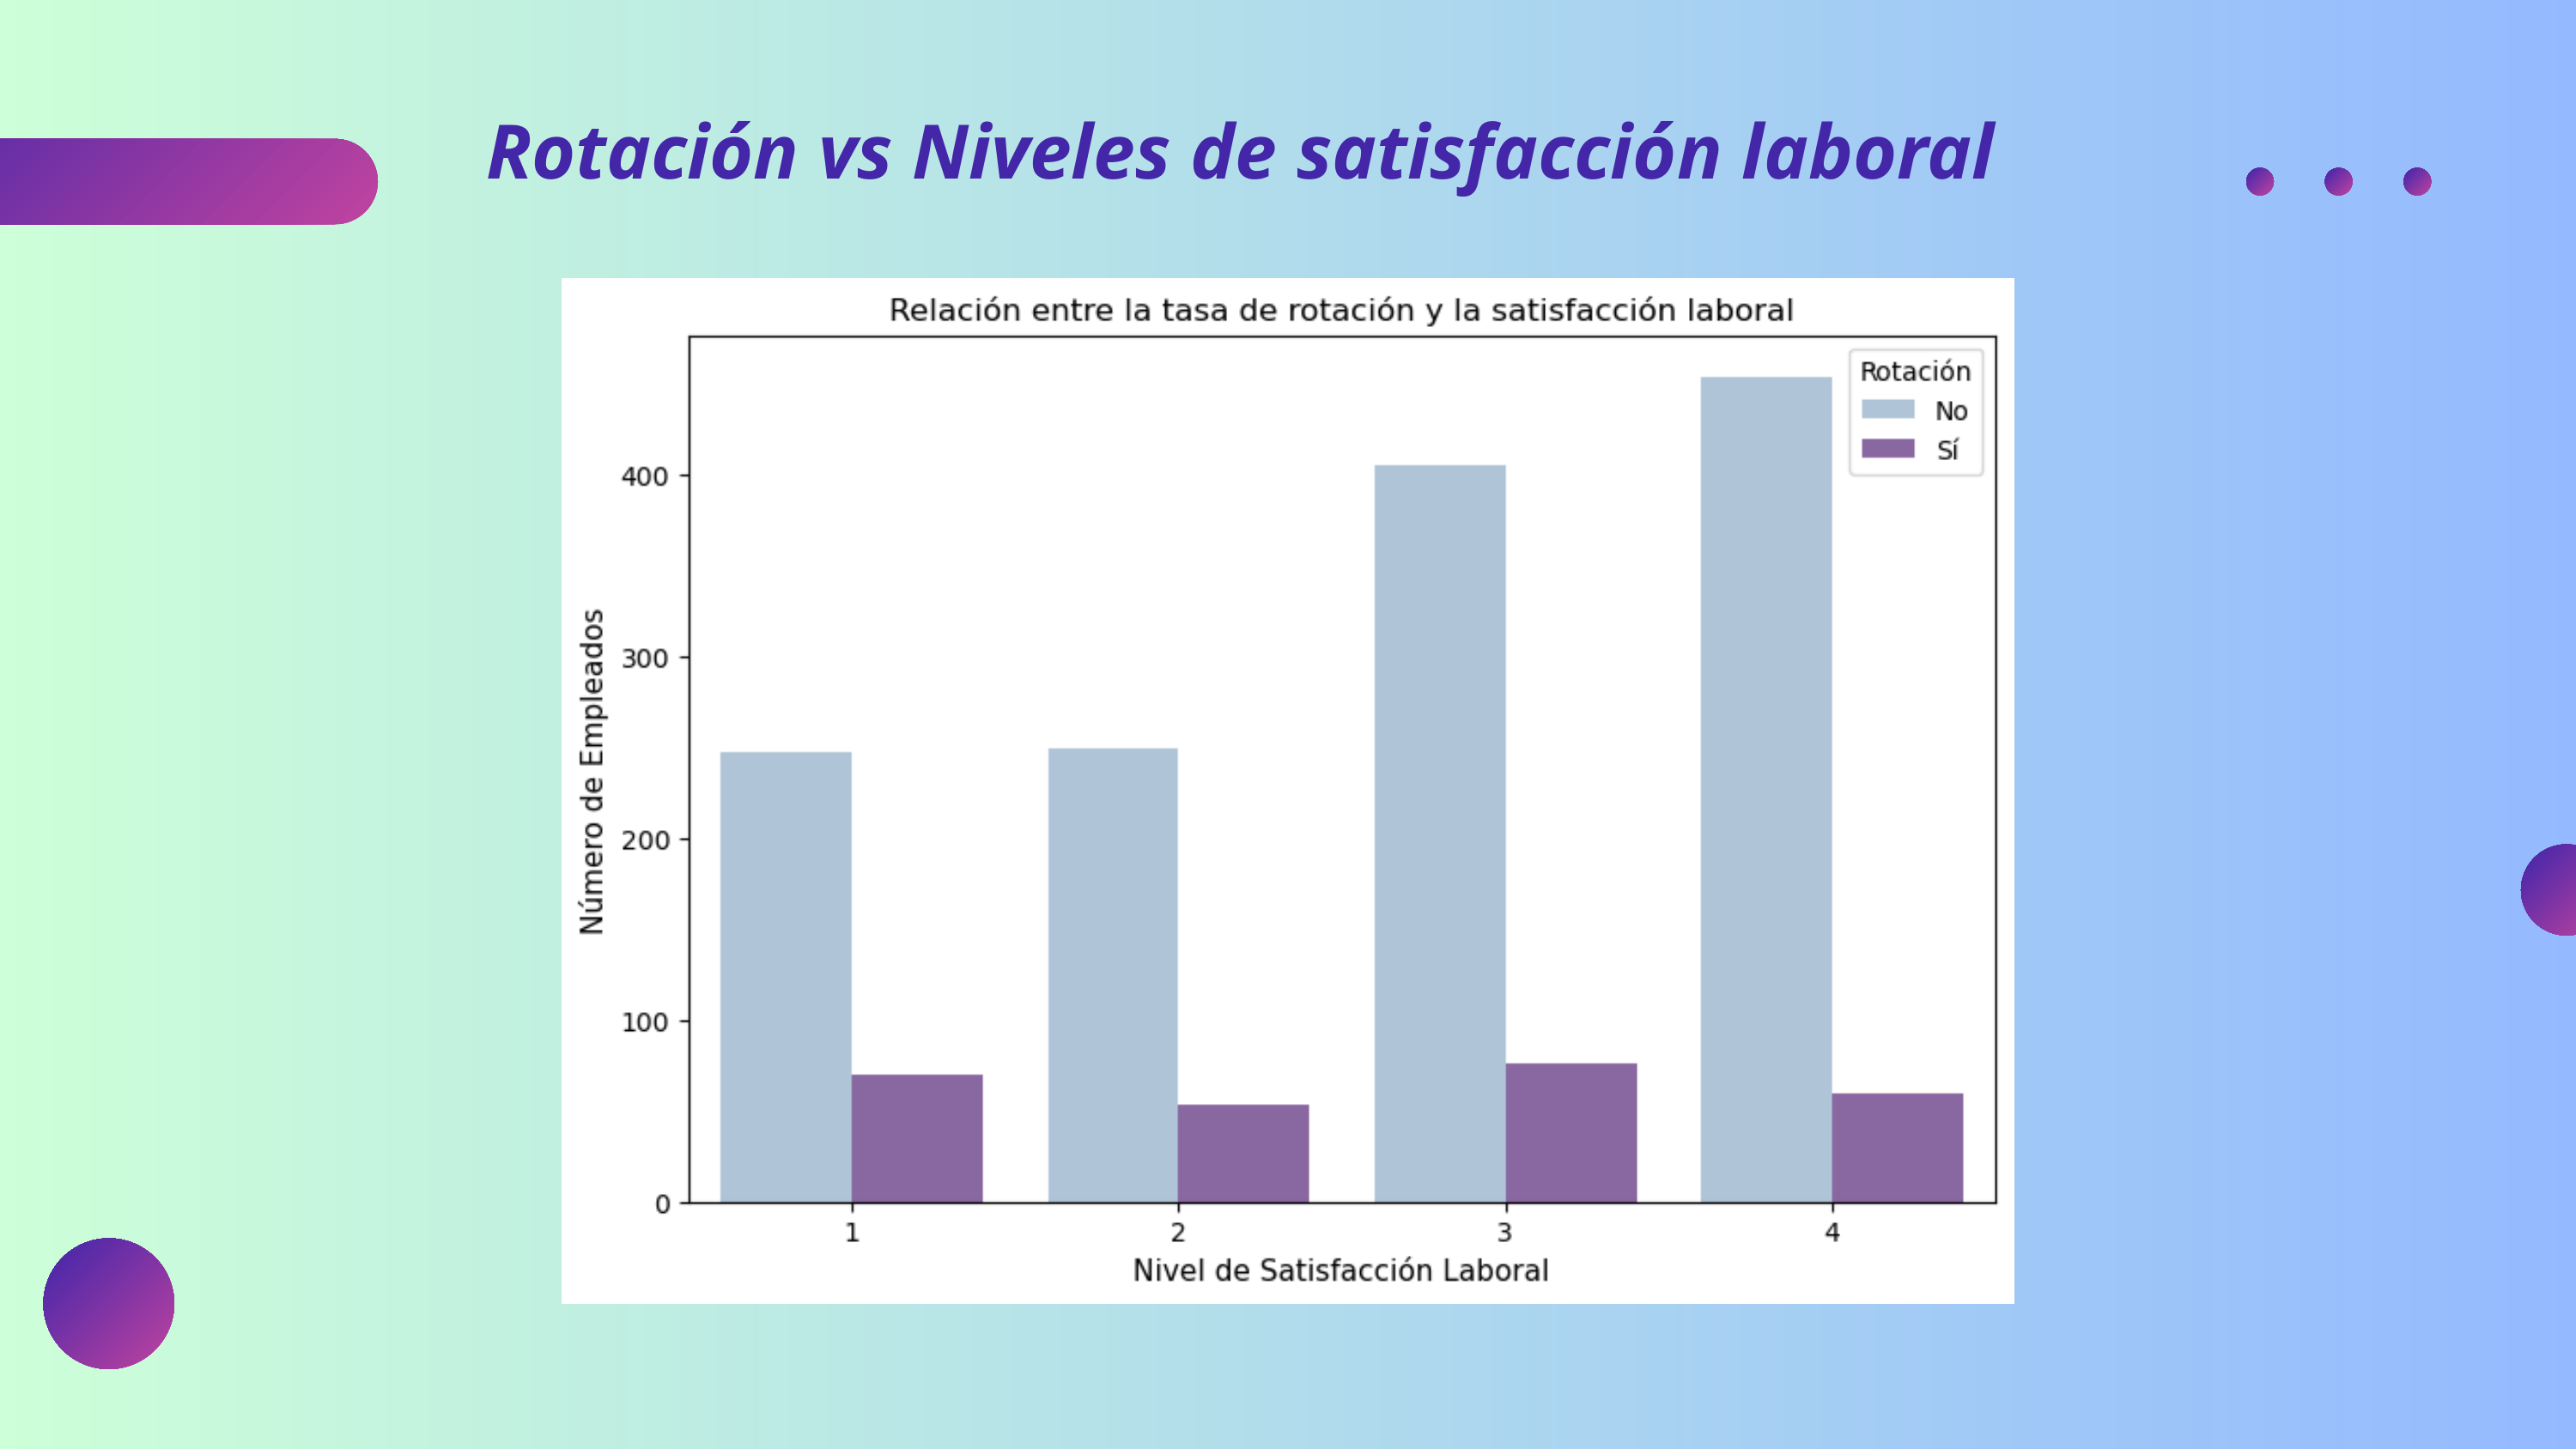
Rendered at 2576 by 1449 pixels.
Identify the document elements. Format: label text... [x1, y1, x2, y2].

text_box Rotación vs Niveles de satisfacción laboral [486, 88, 2217, 195]
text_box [2324, 167, 2353, 196]
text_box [2520, 844, 2576, 937]
text_box [562, 278, 2015, 1304]
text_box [0, 138, 379, 225]
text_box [43, 1238, 175, 1370]
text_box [2403, 167, 2432, 196]
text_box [2245, 167, 2275, 196]
